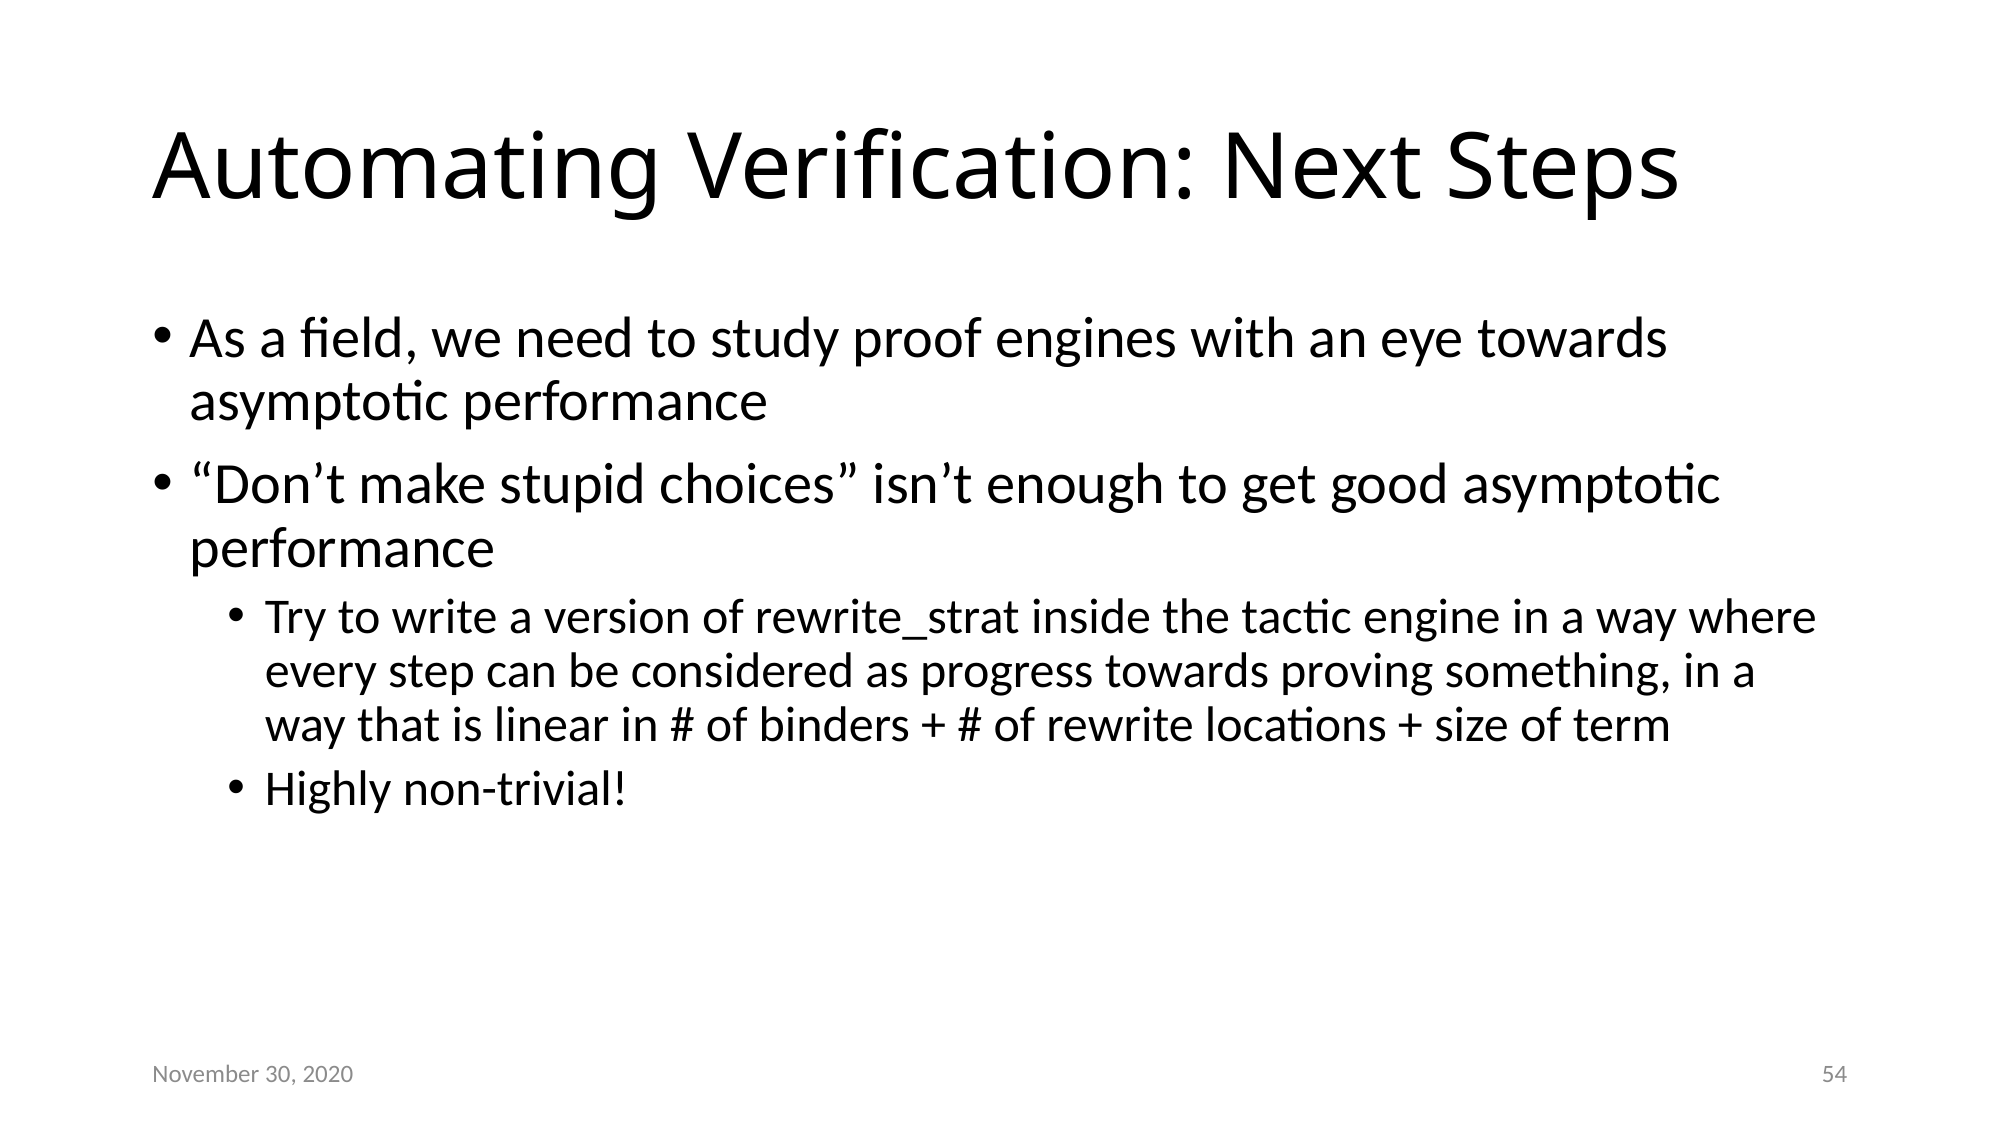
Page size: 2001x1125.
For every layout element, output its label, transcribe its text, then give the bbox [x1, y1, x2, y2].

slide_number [137, 1042, 588, 1103]
slide_number 54 [1412, 1042, 1863, 1103]
list As a field, we need to study proof engines with an eye towards asymptotic performance “Don’t make stupid choices” isn’t enough to get good asymptotic performance Try to write a version of rewrite_strat inside the tactic engine in a way where every step can be considered as progress towards proving something, in a way that is linear in # of binders + # of rewrite locations + size of term Highly non-trivial! [137, 299, 1863, 1014]
title Automating Verification: Next Steps [137, 59, 1863, 278]
